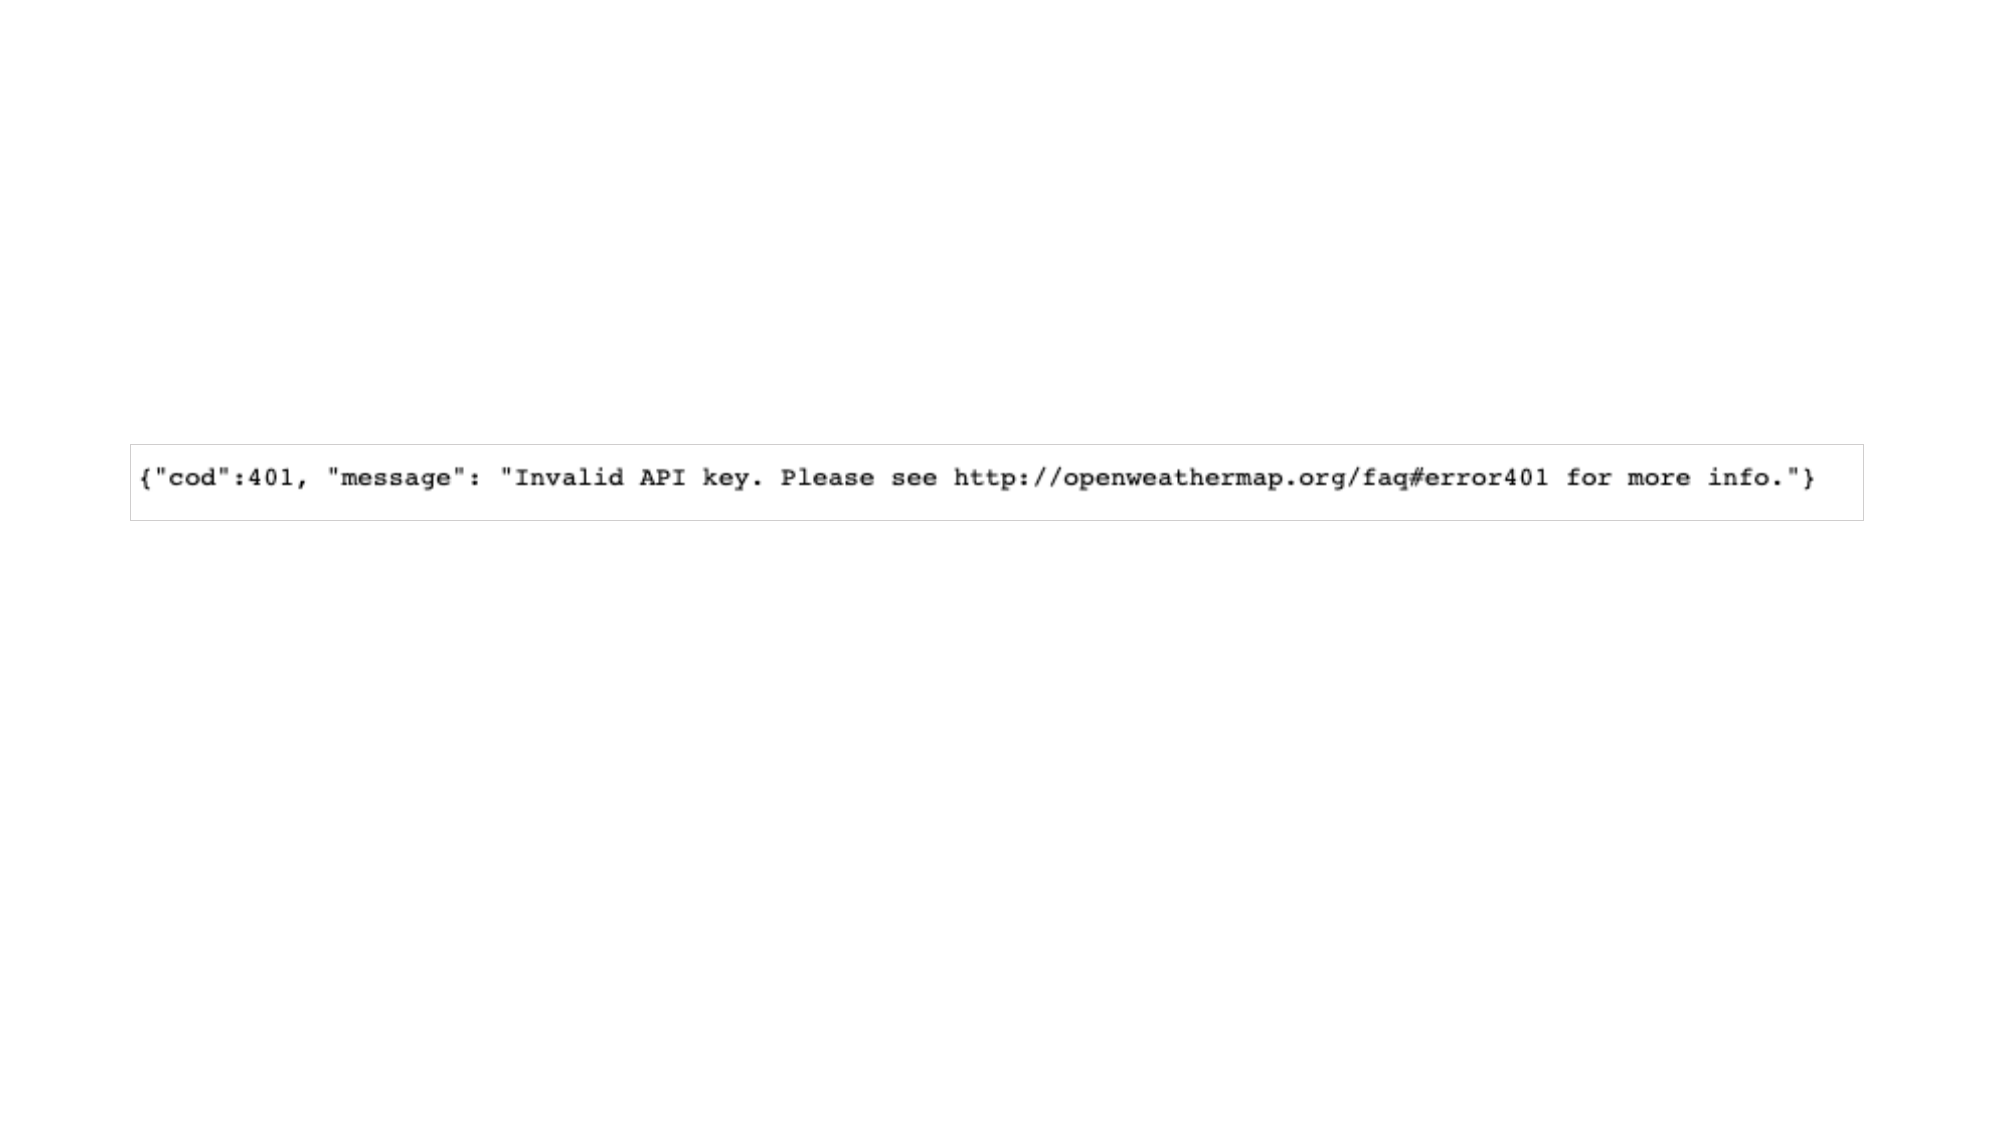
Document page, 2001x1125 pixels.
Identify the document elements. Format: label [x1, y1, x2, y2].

picture [130, 444, 1864, 521]
